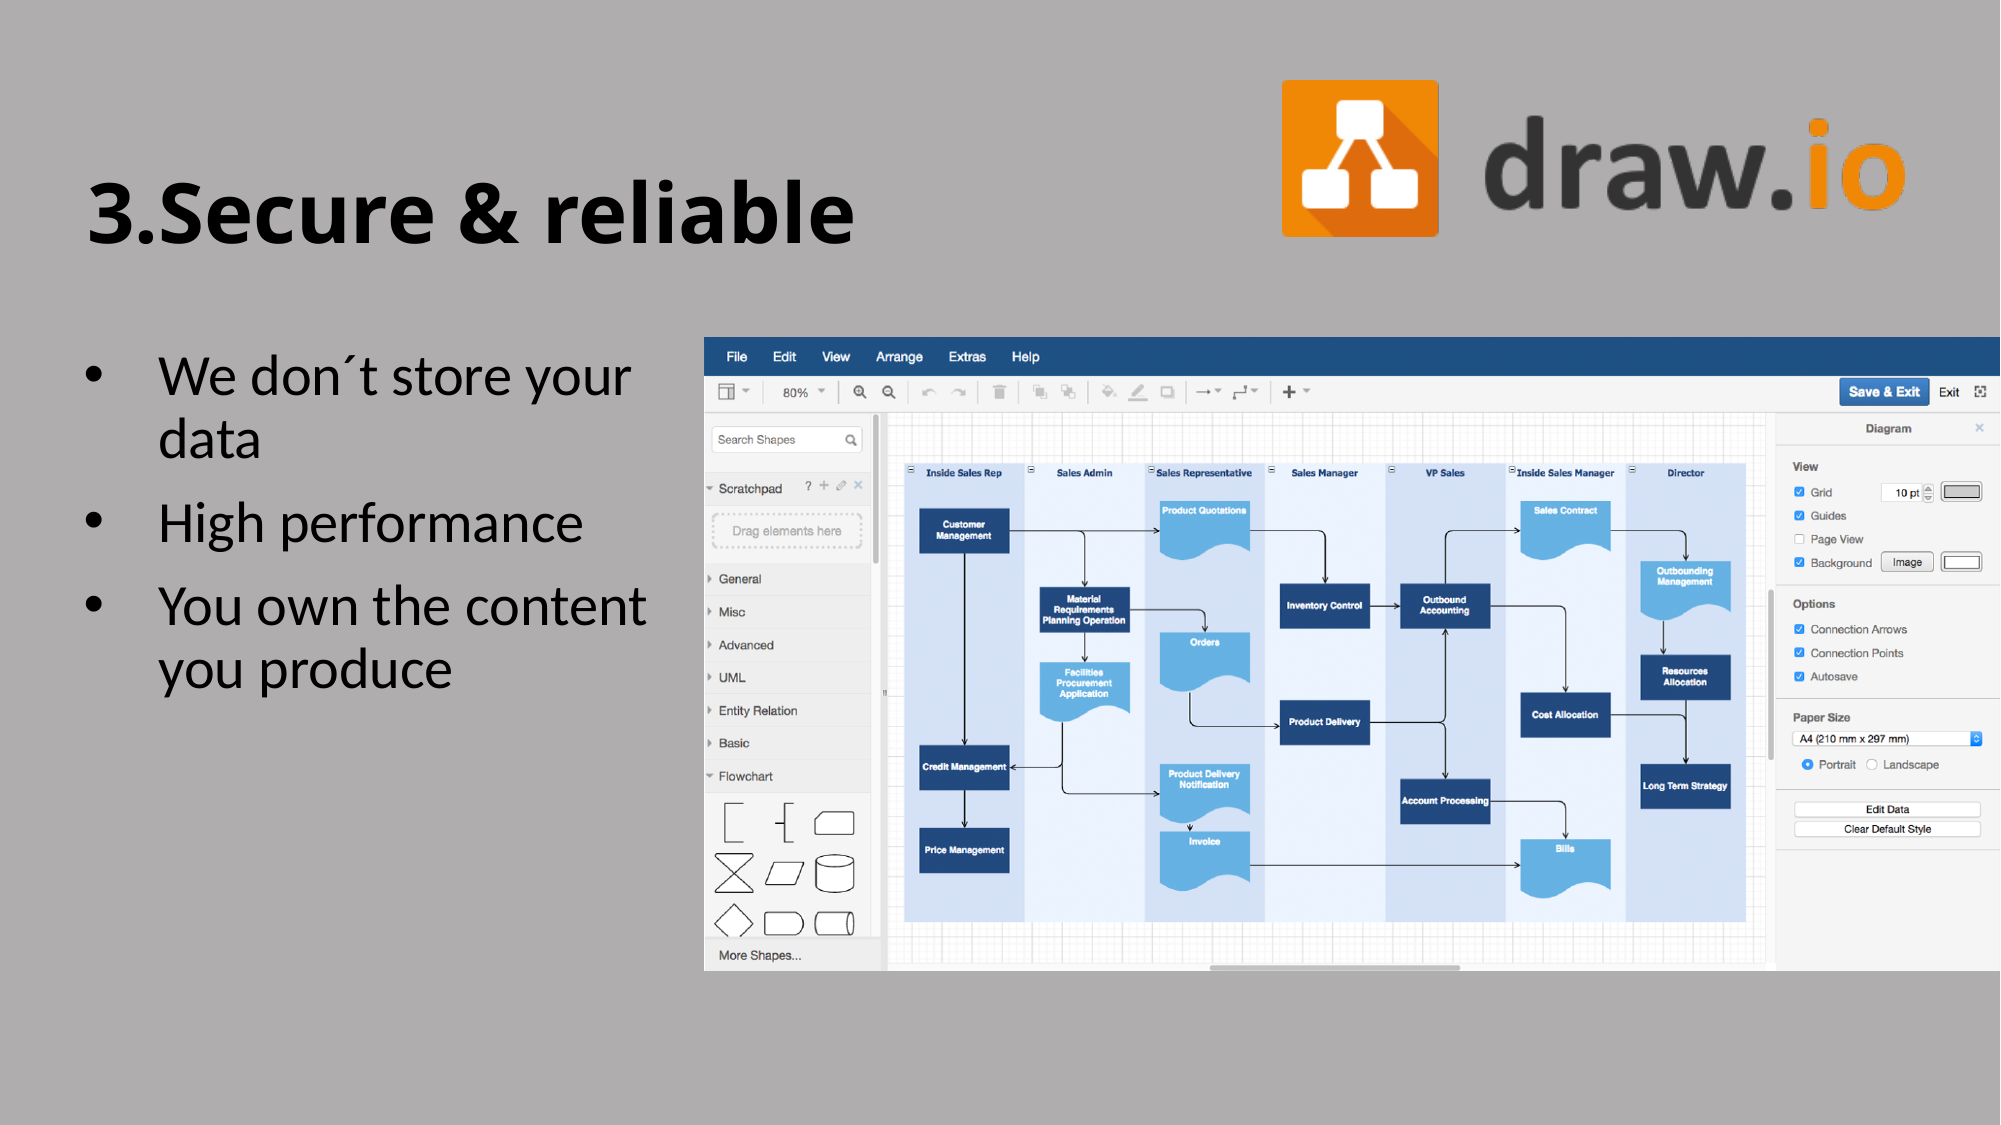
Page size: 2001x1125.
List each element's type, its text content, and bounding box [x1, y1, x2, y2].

title 3.Secure & reliable [72, 154, 971, 460]
picture [704, 337, 2000, 971]
picture [1282, 80, 1905, 237]
list We don´t store your data High performance You own the content you produce [68, 337, 695, 994]
